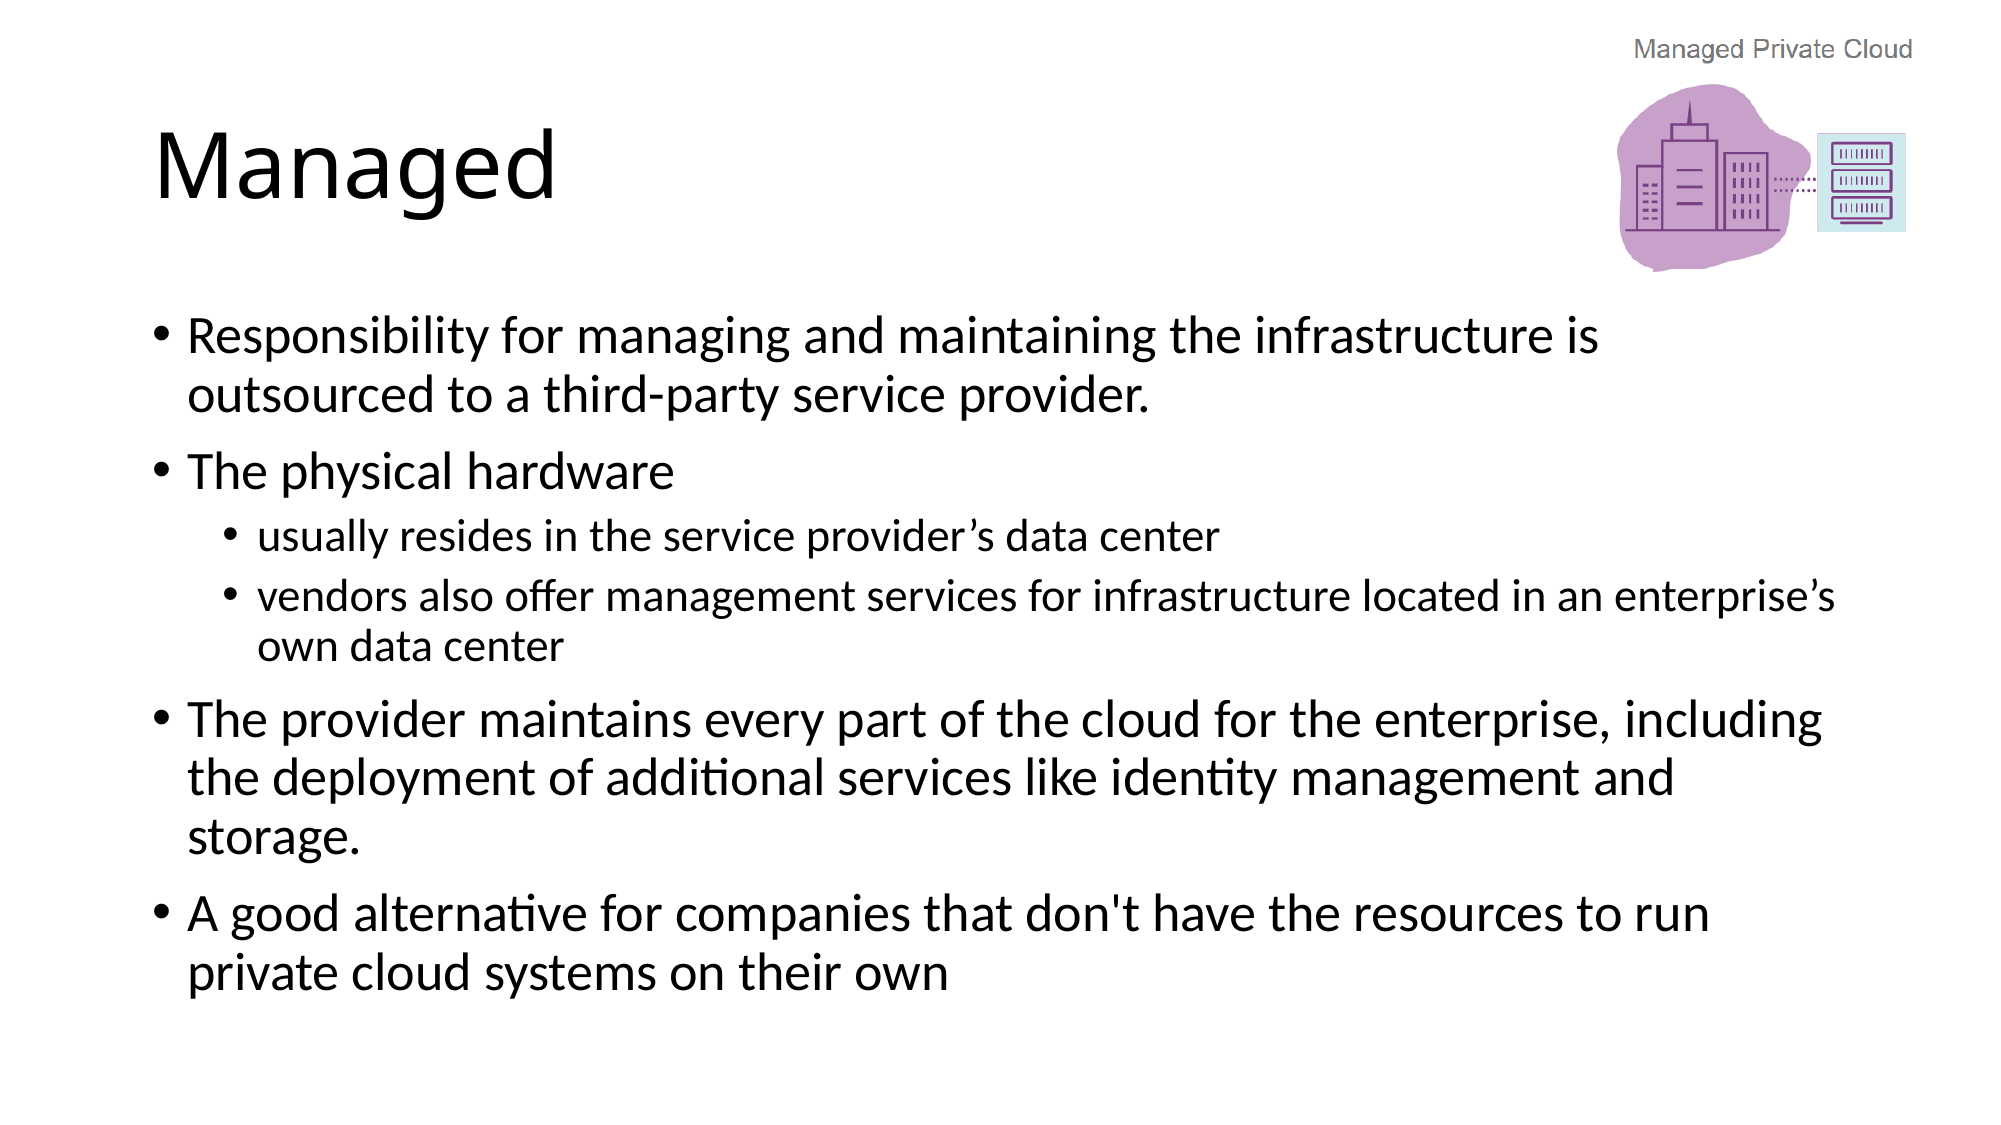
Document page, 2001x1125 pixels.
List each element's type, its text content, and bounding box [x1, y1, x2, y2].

list Responsibility for managing and maintaining the infrastructure is outsourced to a third-party service provider. The physical hardware usually resides in the service provider’s data center vendors also offer management services for infrastructure located in an enterprise’s own data center The provider maintains every part of the cloud for the enterprise, including the deployment of additional services like identity management and storage. A good alternative for companies that don't have the resources to run private cloud systems on their own [137, 299, 1863, 1014]
title Managed [137, 59, 1584, 278]
picture [1584, 28, 1947, 296]
